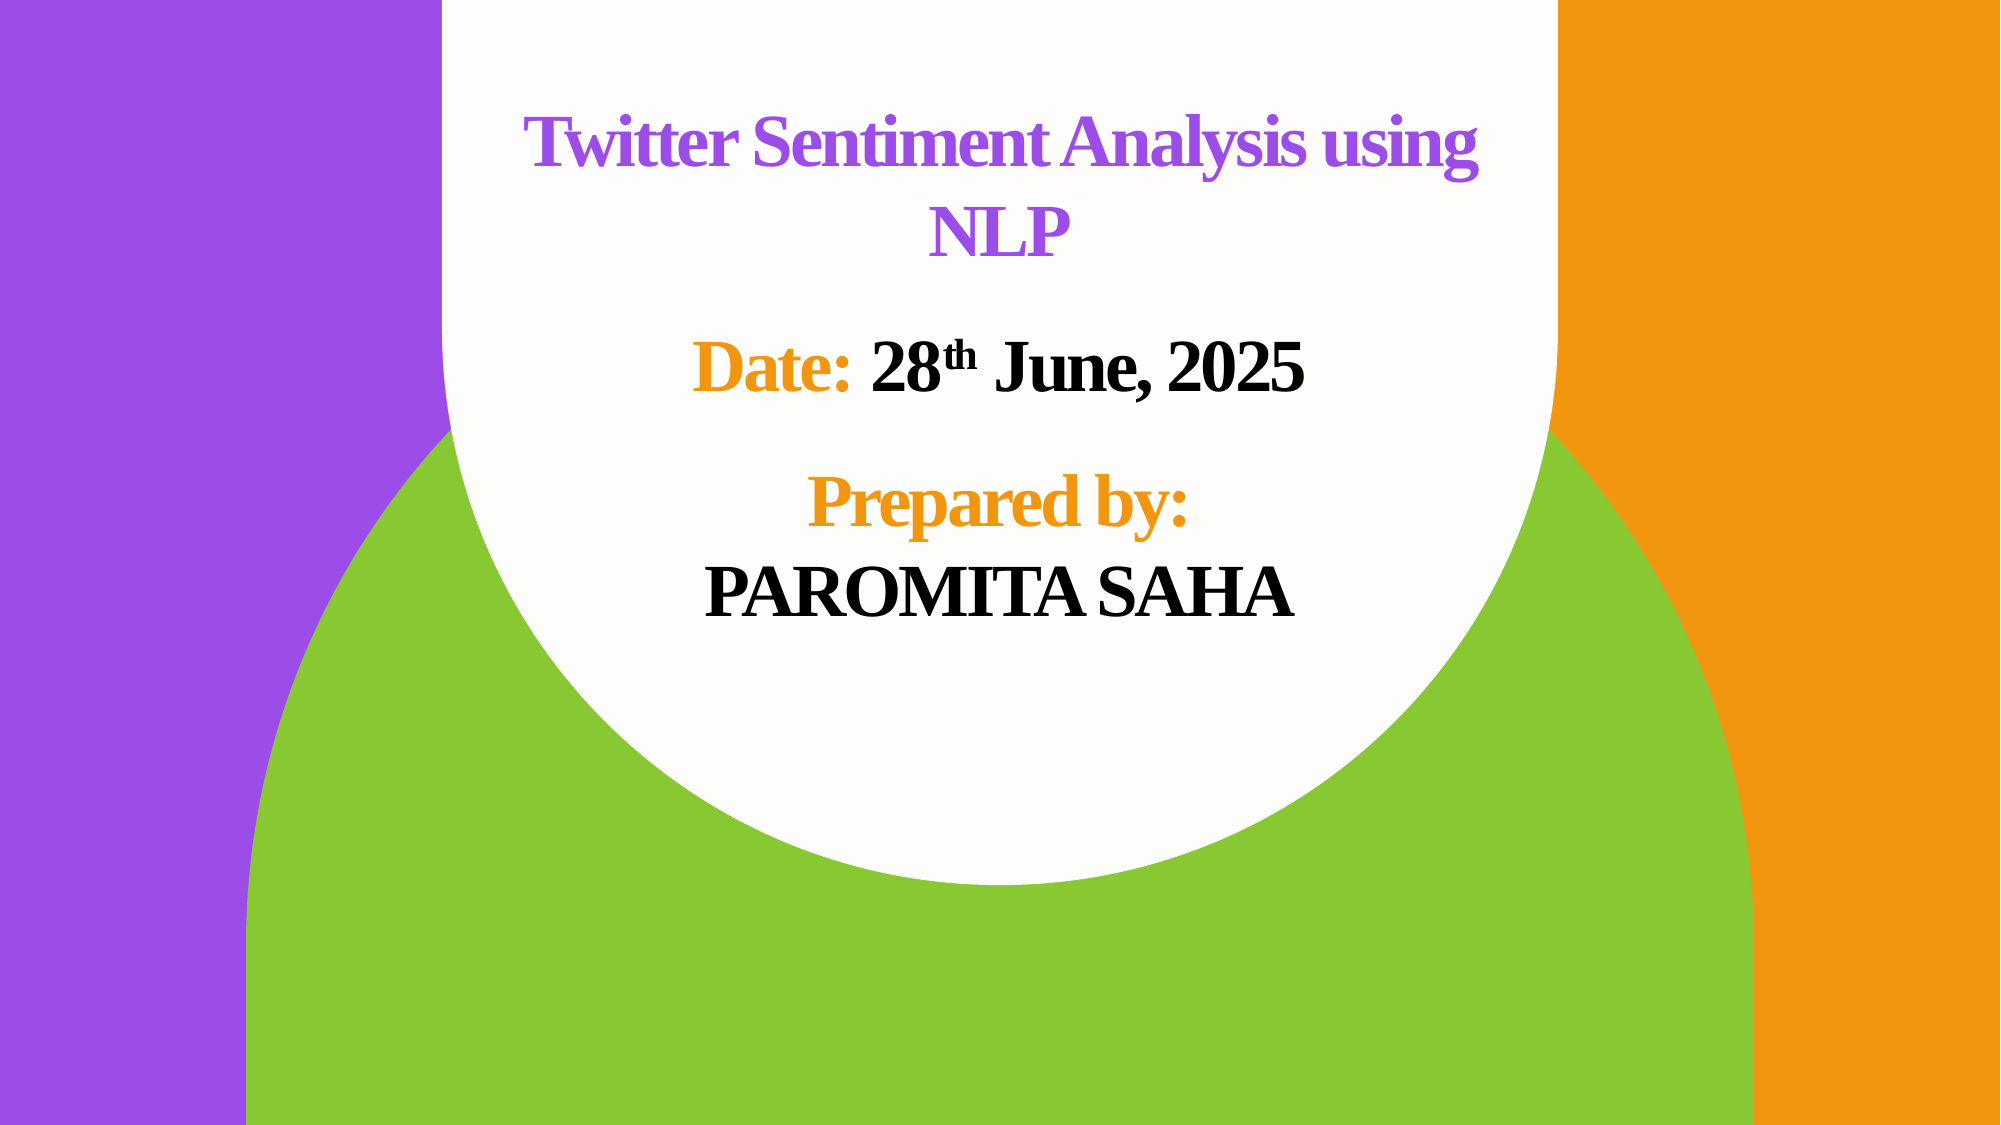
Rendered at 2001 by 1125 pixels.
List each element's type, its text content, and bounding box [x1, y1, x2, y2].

title Twitter Sentiment Analysis using NLP Date: 28th June, 2025 Prepared by: PAROMITA SAHA [475, 47, 1525, 676]
